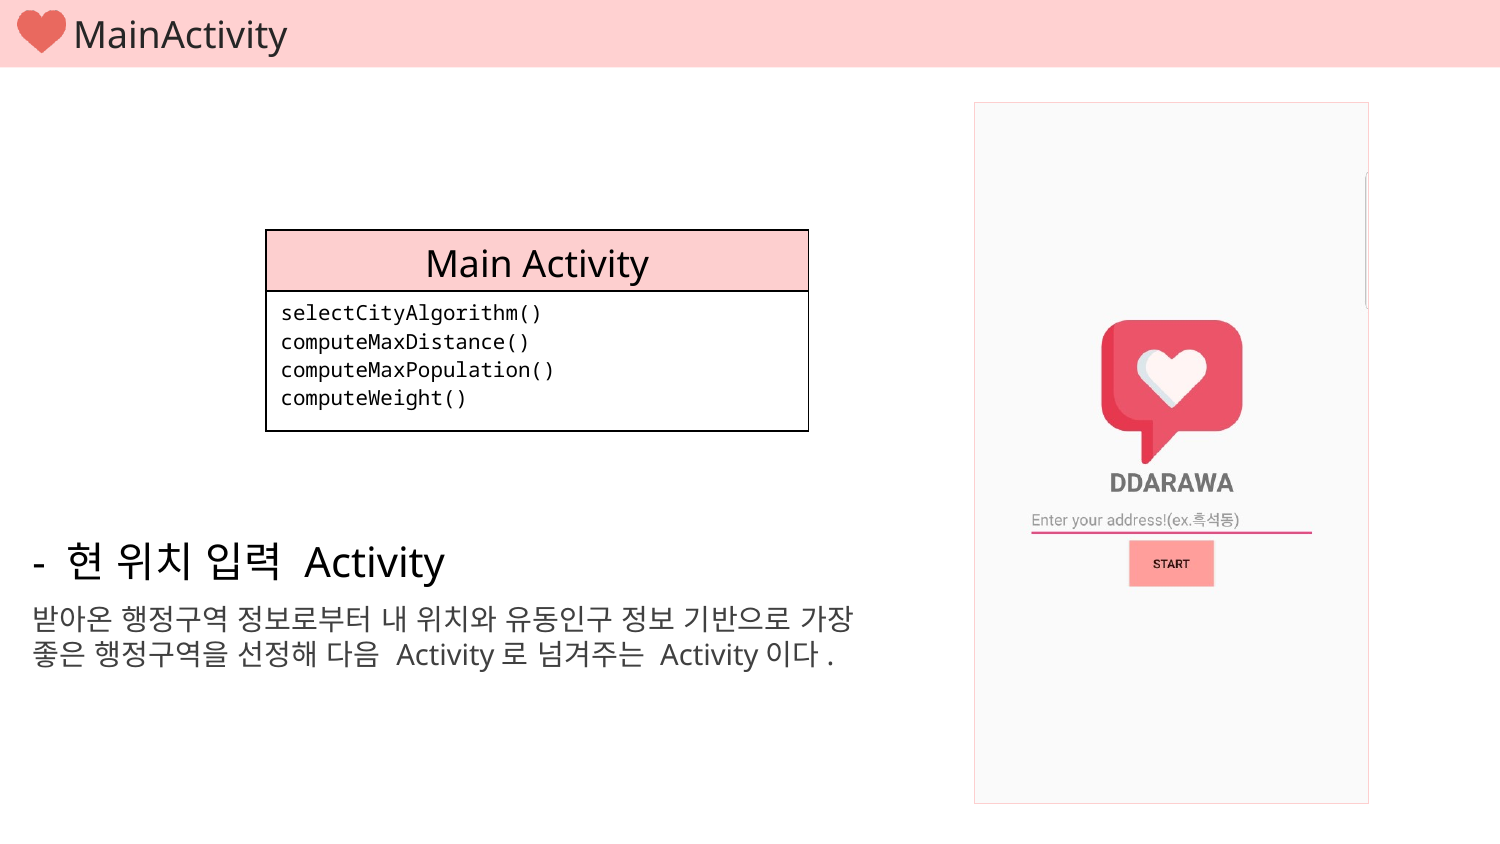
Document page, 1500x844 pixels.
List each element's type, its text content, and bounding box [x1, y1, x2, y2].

picture [974, 102, 1369, 805]
text_box 받아온 행정구역 정보로부터 내 위치와 유동인구 정보 기반으로 가장 좋은 행정구역을 선정해 다음 Activity로 넘겨주는 Activity이다. [17, 593, 880, 679]
table_cell selectCityAlgorithm() computeMaxDistance() computeMaxPopulation() computeWeight() [267, 292, 808, 430]
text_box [17, 3, 301, 65]
text_box [0, 0, 1500, 70]
text_box - 현 위치 입력 Activity [17, 528, 958, 593]
table_header Main Activity [267, 231, 808, 290]
